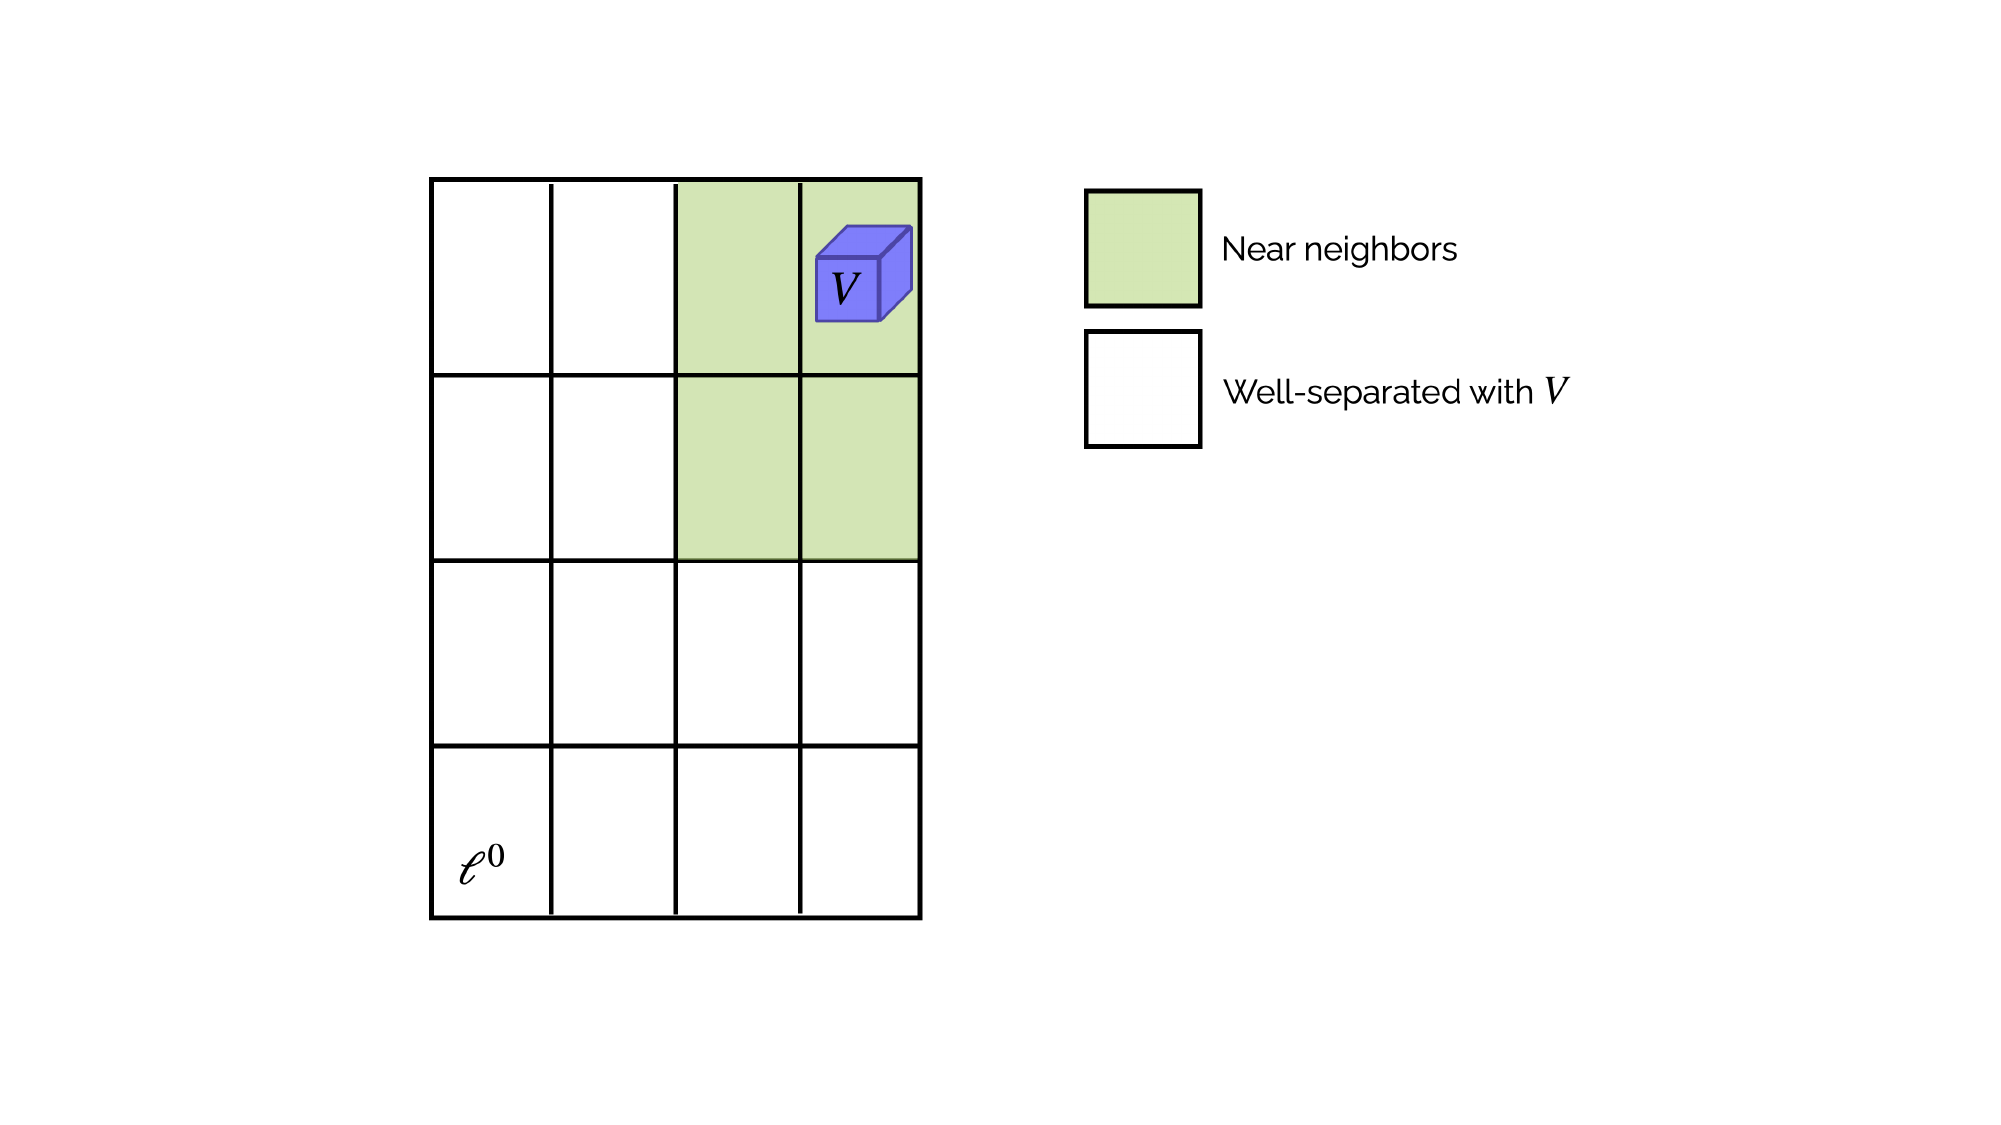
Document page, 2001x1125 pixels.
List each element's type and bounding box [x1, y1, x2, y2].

picture [428, 176, 1572, 921]
